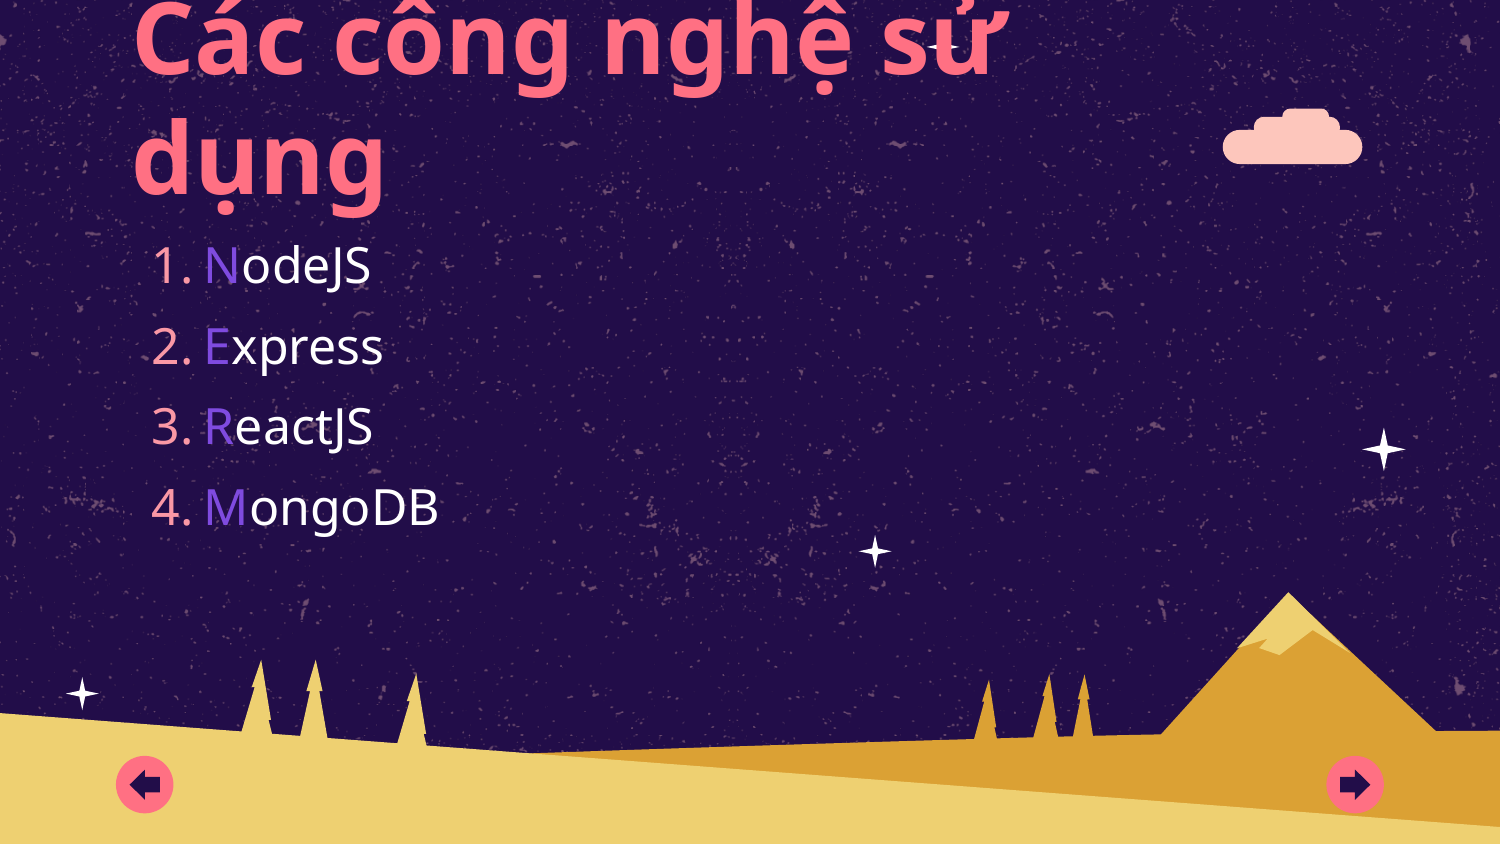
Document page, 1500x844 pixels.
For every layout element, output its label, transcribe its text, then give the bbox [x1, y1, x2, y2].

text_box [1236, 612, 1351, 656]
list NodeJS Express ReactJS MongoDB [113, 157, 1417, 612]
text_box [1326, 755, 1385, 814]
title Các công nghệ sử dụng [116, 43, 1234, 145]
text_box [1222, 108, 1363, 165]
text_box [115, 755, 174, 814]
